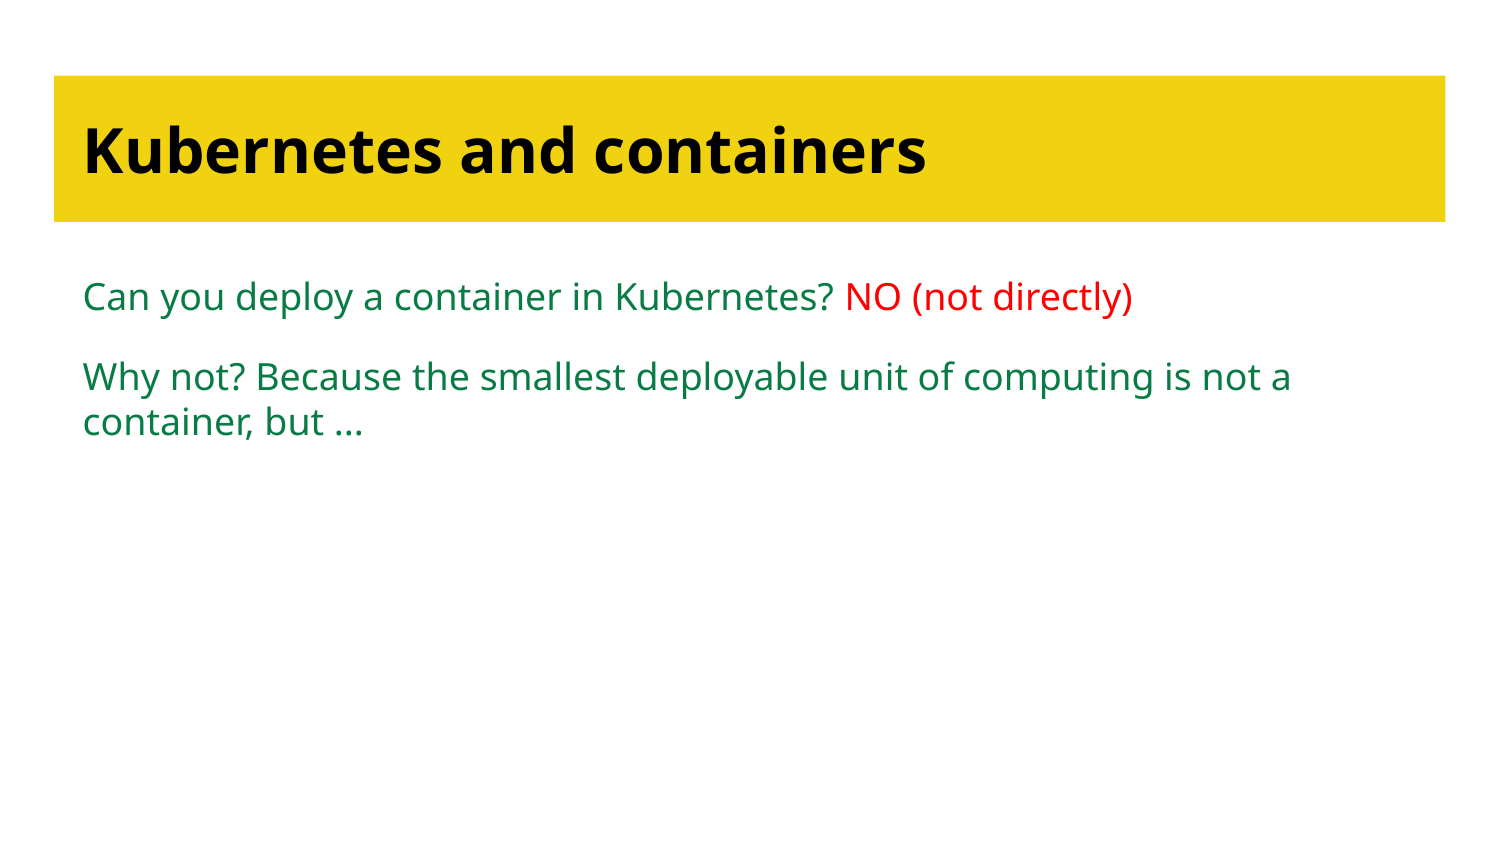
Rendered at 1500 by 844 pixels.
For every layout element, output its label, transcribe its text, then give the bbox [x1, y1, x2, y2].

text_box Can you deploy a container in Kubernetes? NO (not directly) Why not? Because the smallest deployable unit of computing is not a container, but ... [71, 267, 1429, 404]
title Kubernetes and containers [71, 86, 1429, 212]
